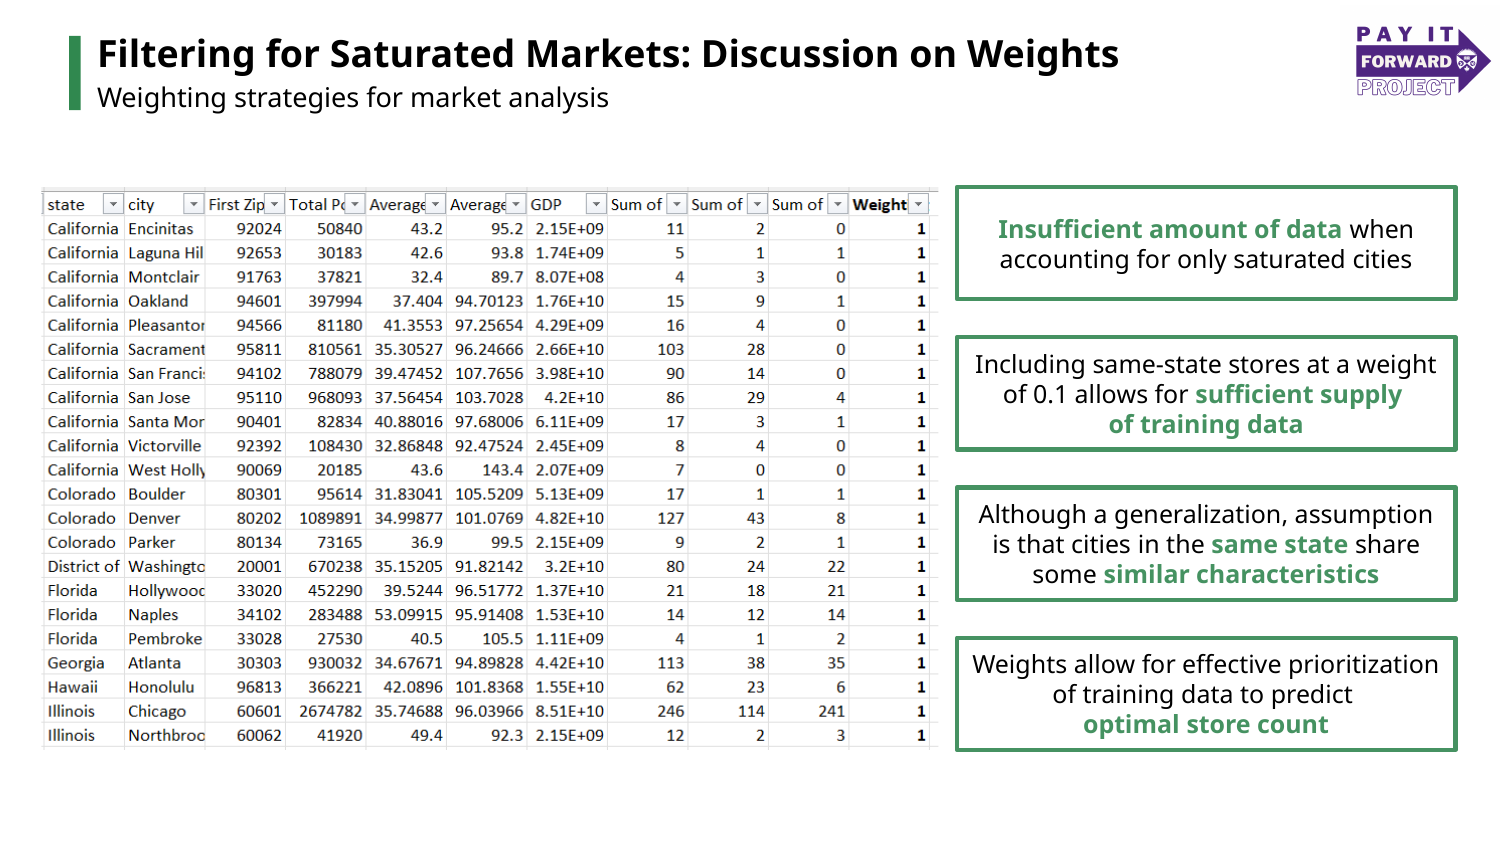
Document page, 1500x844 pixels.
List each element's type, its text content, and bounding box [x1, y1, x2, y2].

text_box Insufficient amount of data when accounting for only saturated cities [955, 185, 1458, 301]
text_box Weights allow for effective prioritization of training data to predict optimal store count [955, 636, 1458, 752]
text_box Although a generalization, assumption is that cities in the same state share some similar characteristics [955, 485, 1458, 602]
text_box Including same-state stores at a weight of 0.1 allows for sufficient supply of training data [955, 335, 1458, 452]
text_box Filtering for Saturated Markets: Discussion on Weights [97, 30, 1322, 77]
text_box Weighting strategies for market analysis [97, 80, 1322, 127]
text_box [69, 35, 81, 111]
picture [1340, 5, 1500, 110]
picture [41, 186, 939, 751]
